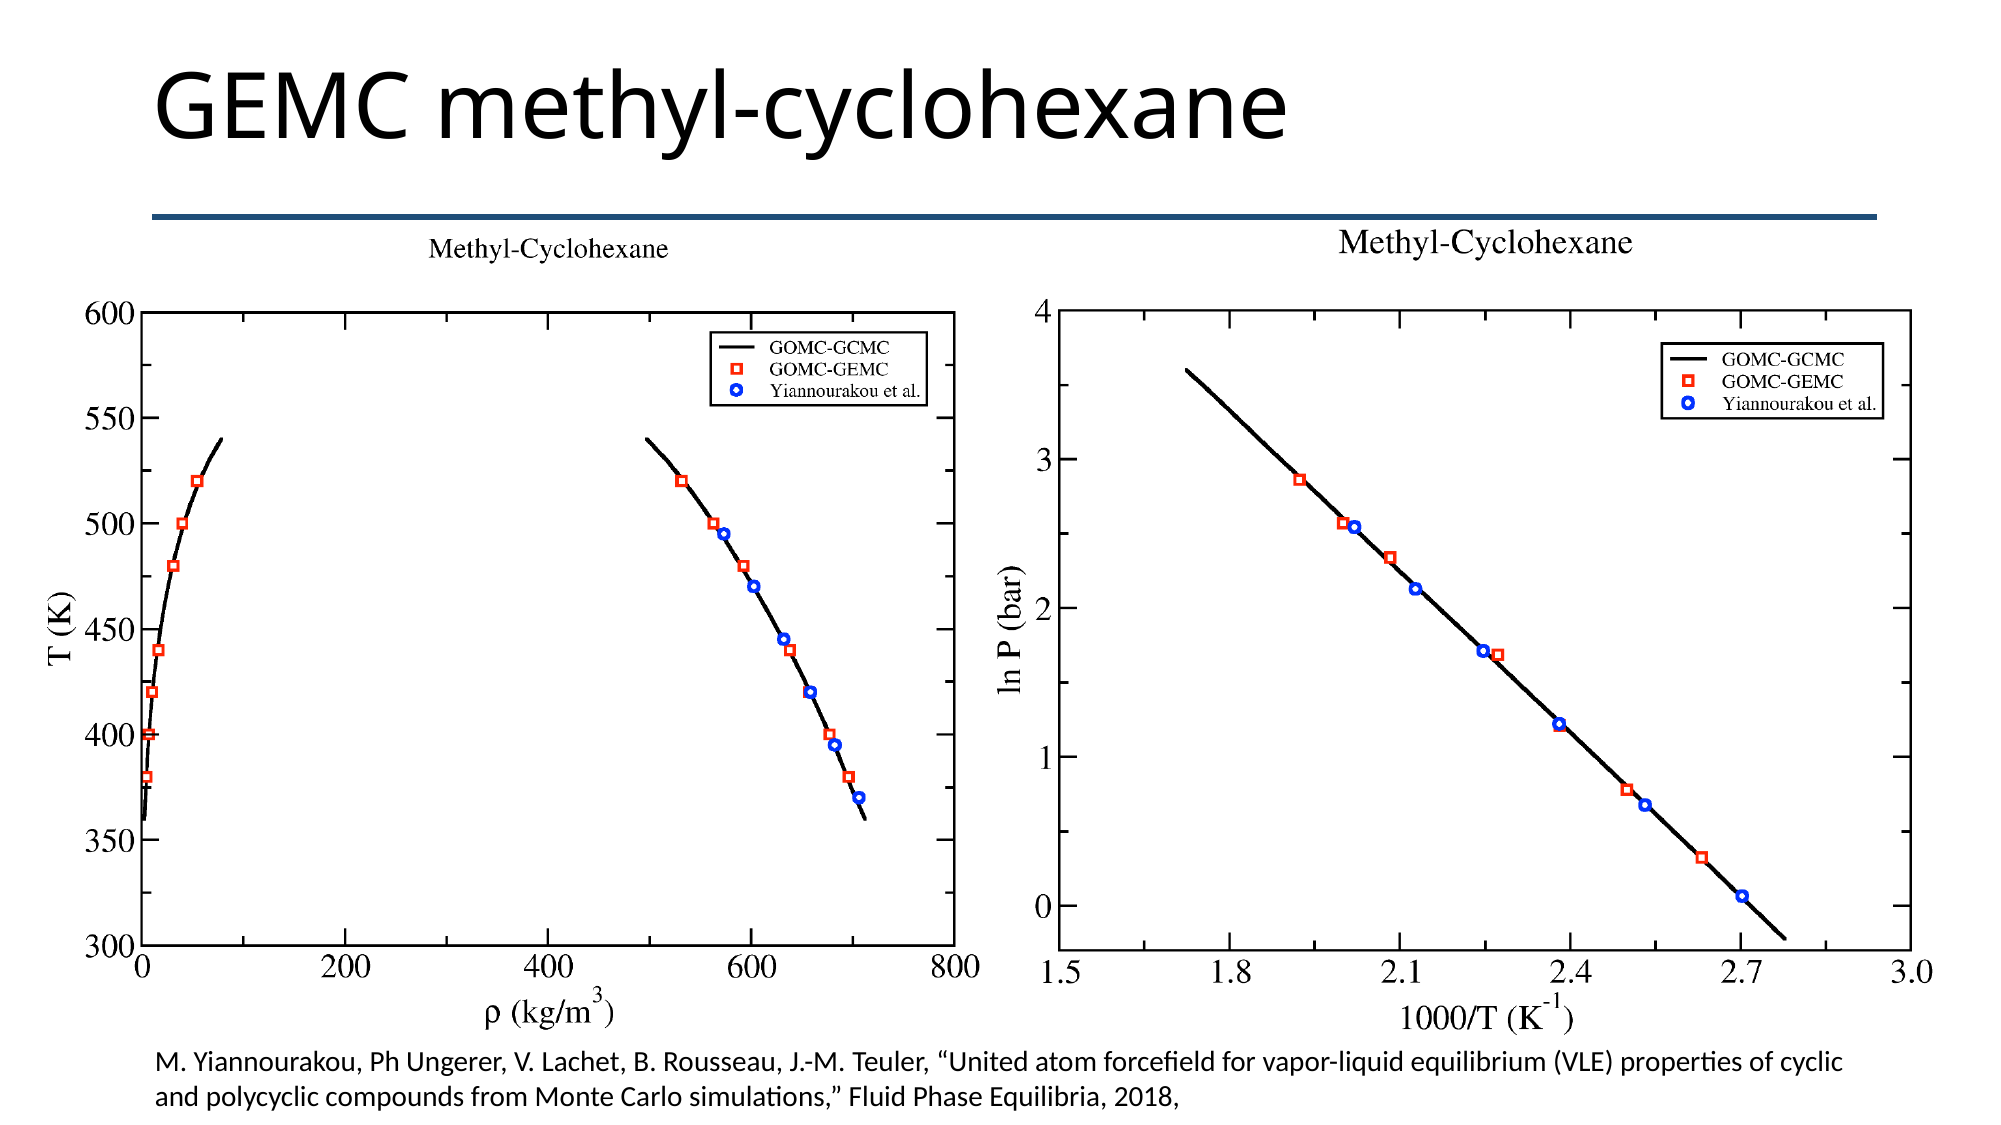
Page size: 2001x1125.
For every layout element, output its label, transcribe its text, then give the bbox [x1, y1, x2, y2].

title GEMC methyl-cyclohexane [137, 0, 1863, 218]
text_box M. Yiannourakou, Ph Ungerer, V. Lachet, B. Rousseau, J.-M. Teuler, “United atom forcefield for vapor-liquid equilibrium (VLE) properties of cyclic and polycyclic compounds from Monte Carlo simulations,” Fluid Phase Equilibria, 2018, [139, 1036, 1895, 1120]
picture [40, 223, 1940, 1040]
